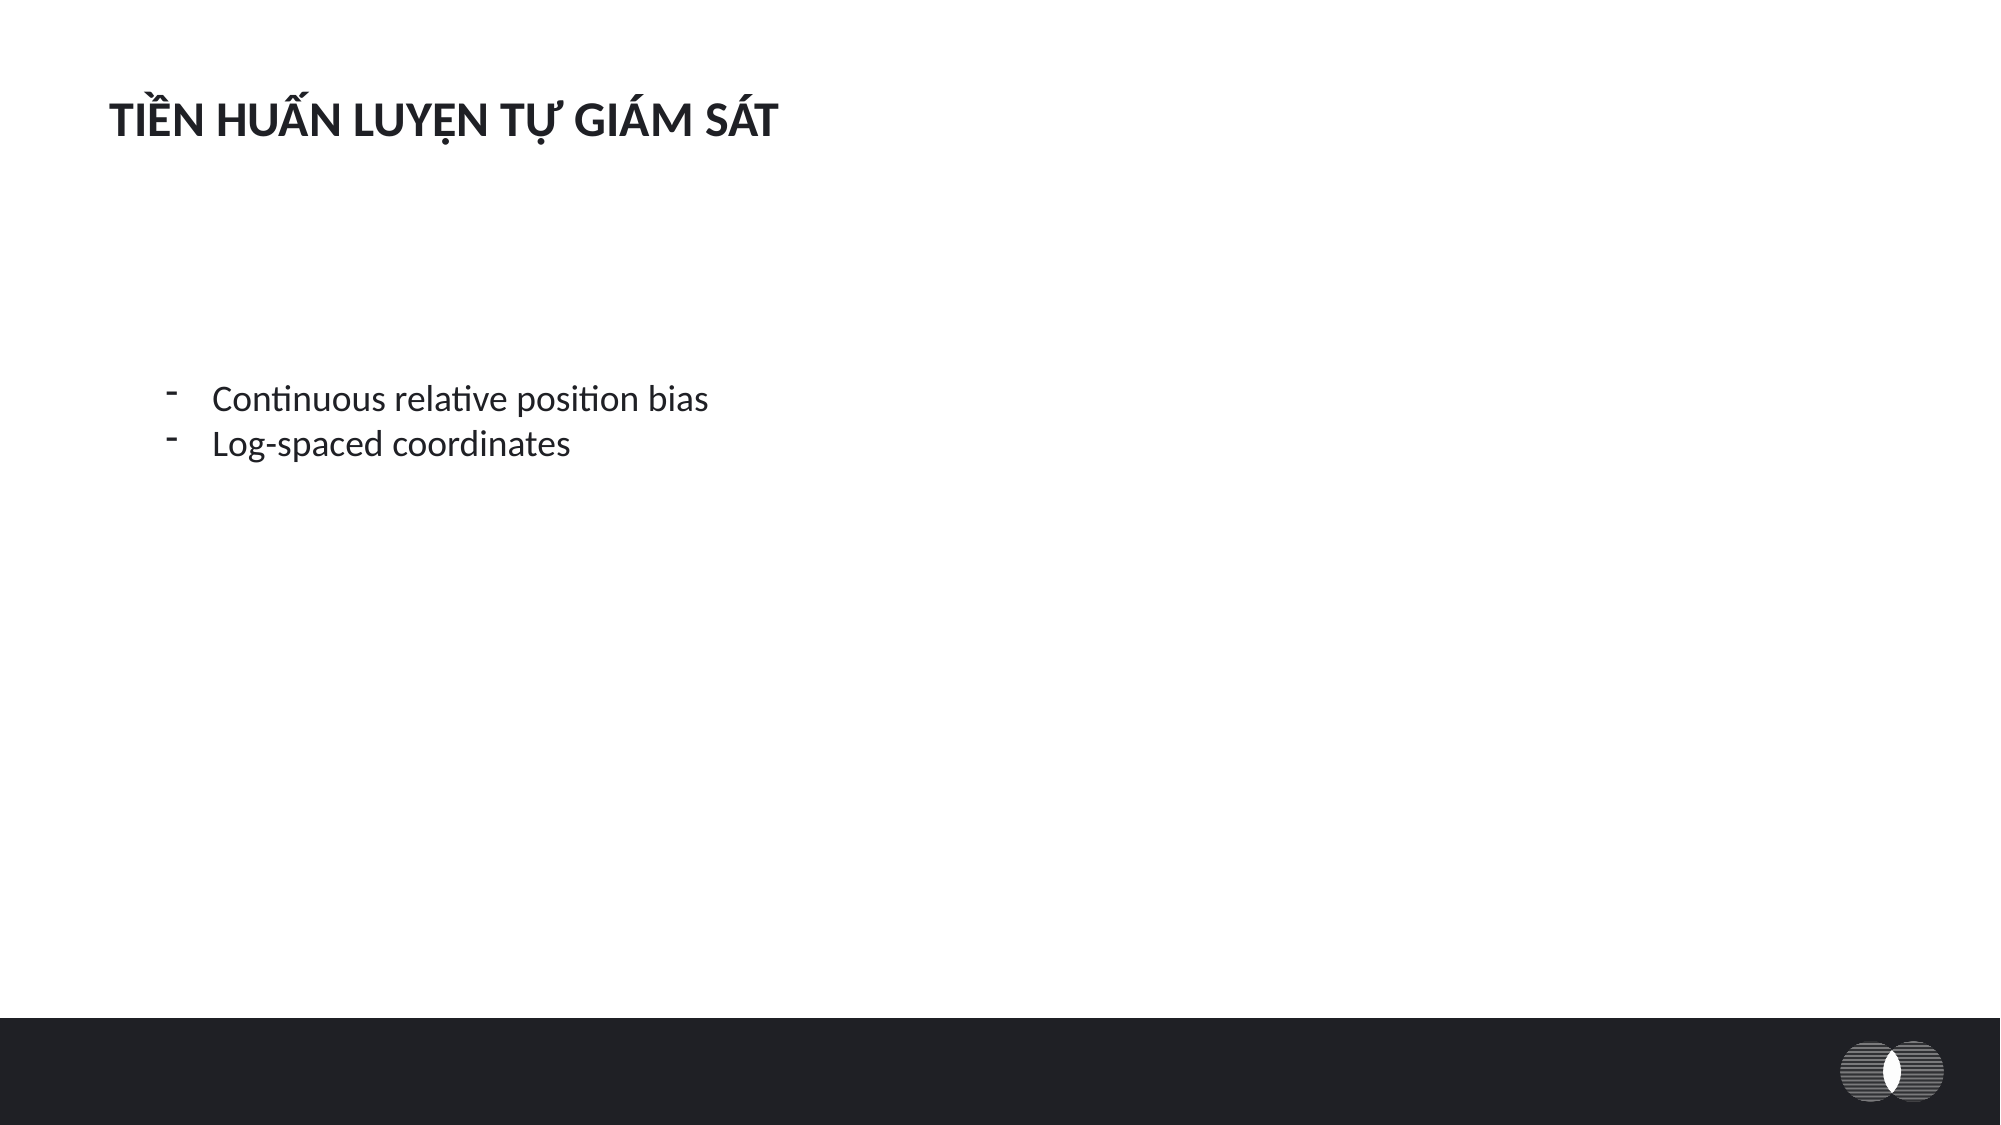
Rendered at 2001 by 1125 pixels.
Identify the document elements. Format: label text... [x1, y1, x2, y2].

picture [1840, 1041, 1944, 1102]
text_box TIỀN HUẤN LUYỆN TỰ GIÁM SÁT [94, 79, 968, 154]
text_box Continuous relative position bias Log-spaced coordinates [150, 366, 919, 517]
text_box [0, 1018, 2000, 1125]
